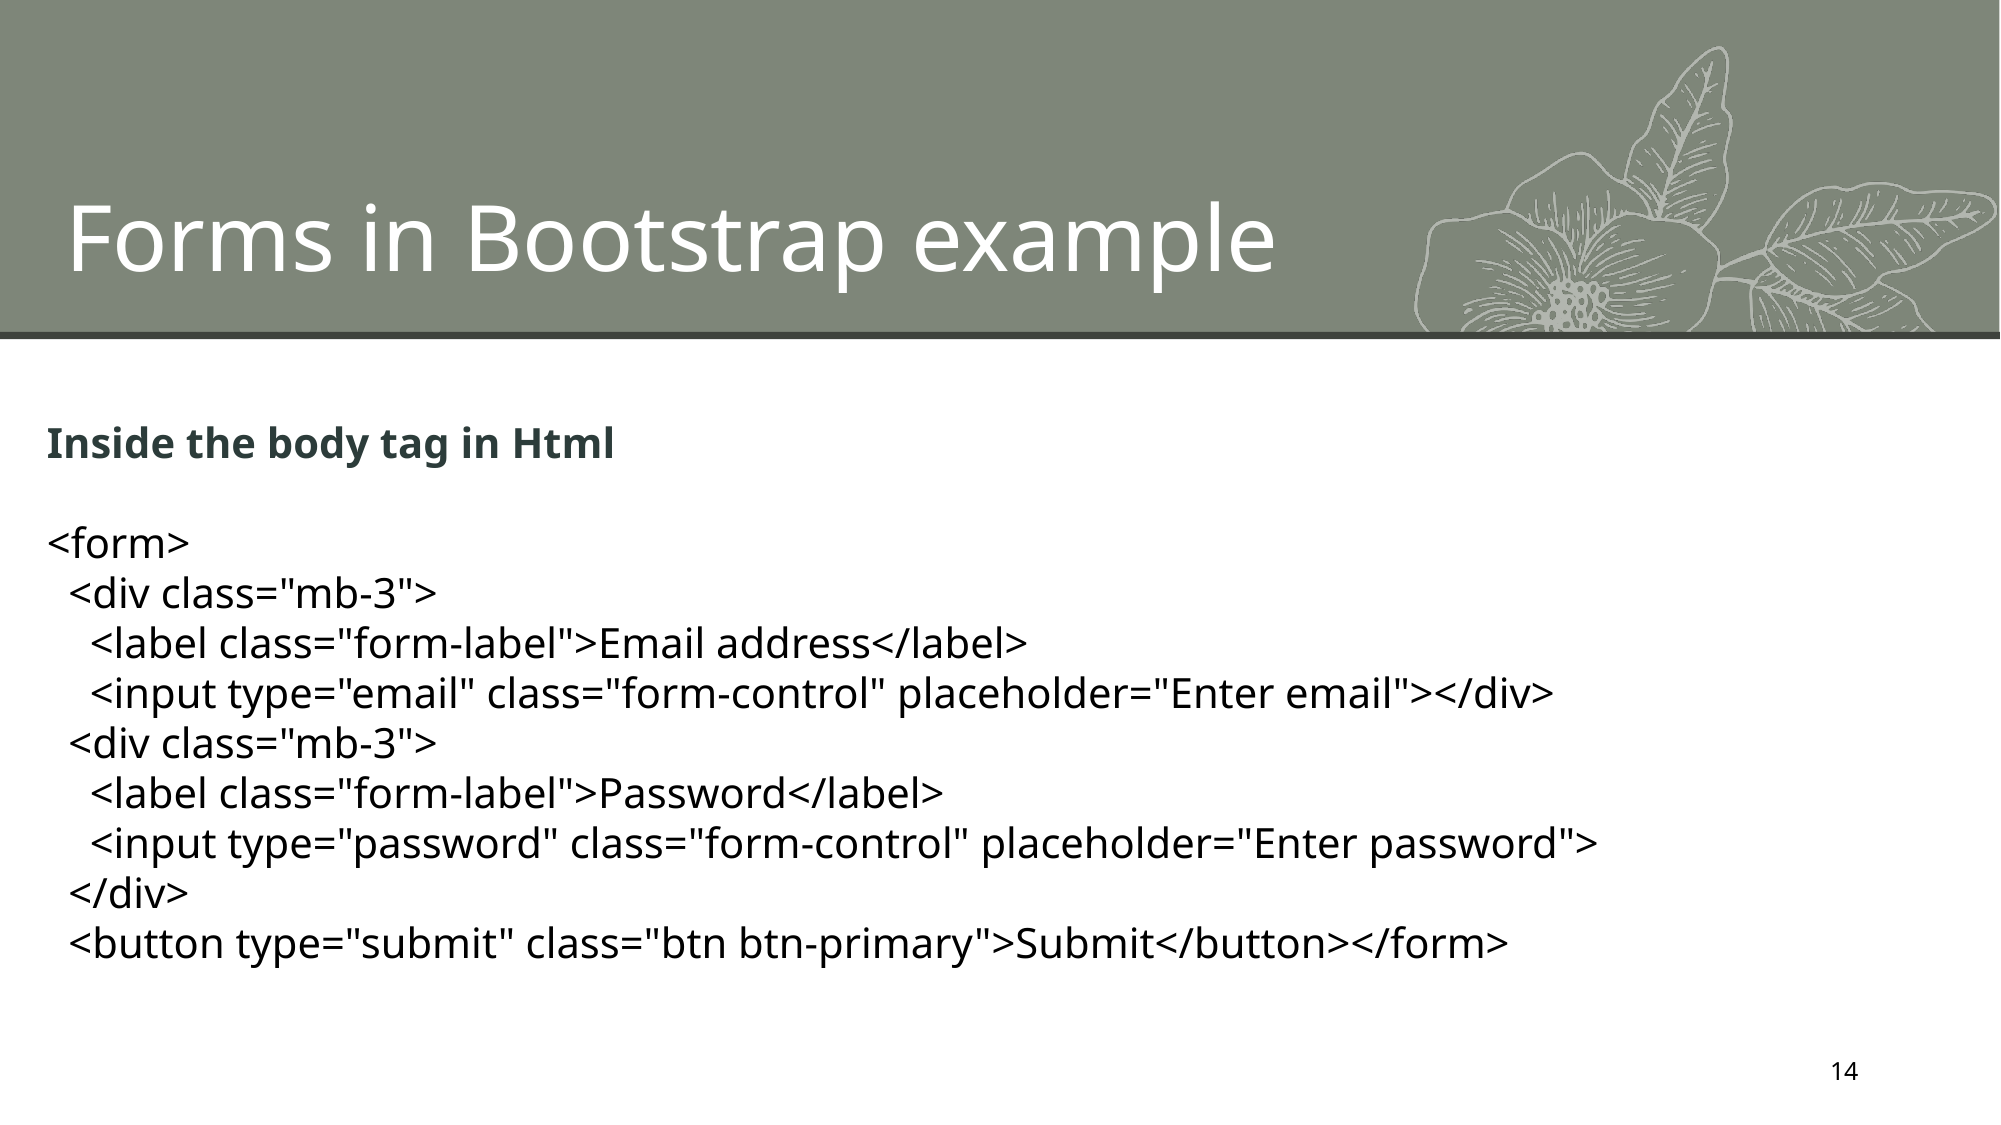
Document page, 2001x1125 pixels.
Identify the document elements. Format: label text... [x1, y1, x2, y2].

picture [1389, 21, 2001, 336]
list Inside the body tag in Html <form> <div class="mb-3"> <label class="form-label">Email address</label> <input type="email" class="form-control" placeholder="Enter email"></div> <div class="mb-3"> <label class="form-label">Password</label> <input type="password" class="form-control" placeholder="Enter password"> </div> <button type="submit" class="btn btn-primary">Submit</button></form> [31, 409, 1959, 1125]
title Forms in Bootstrap example [50, 111, 1614, 374]
